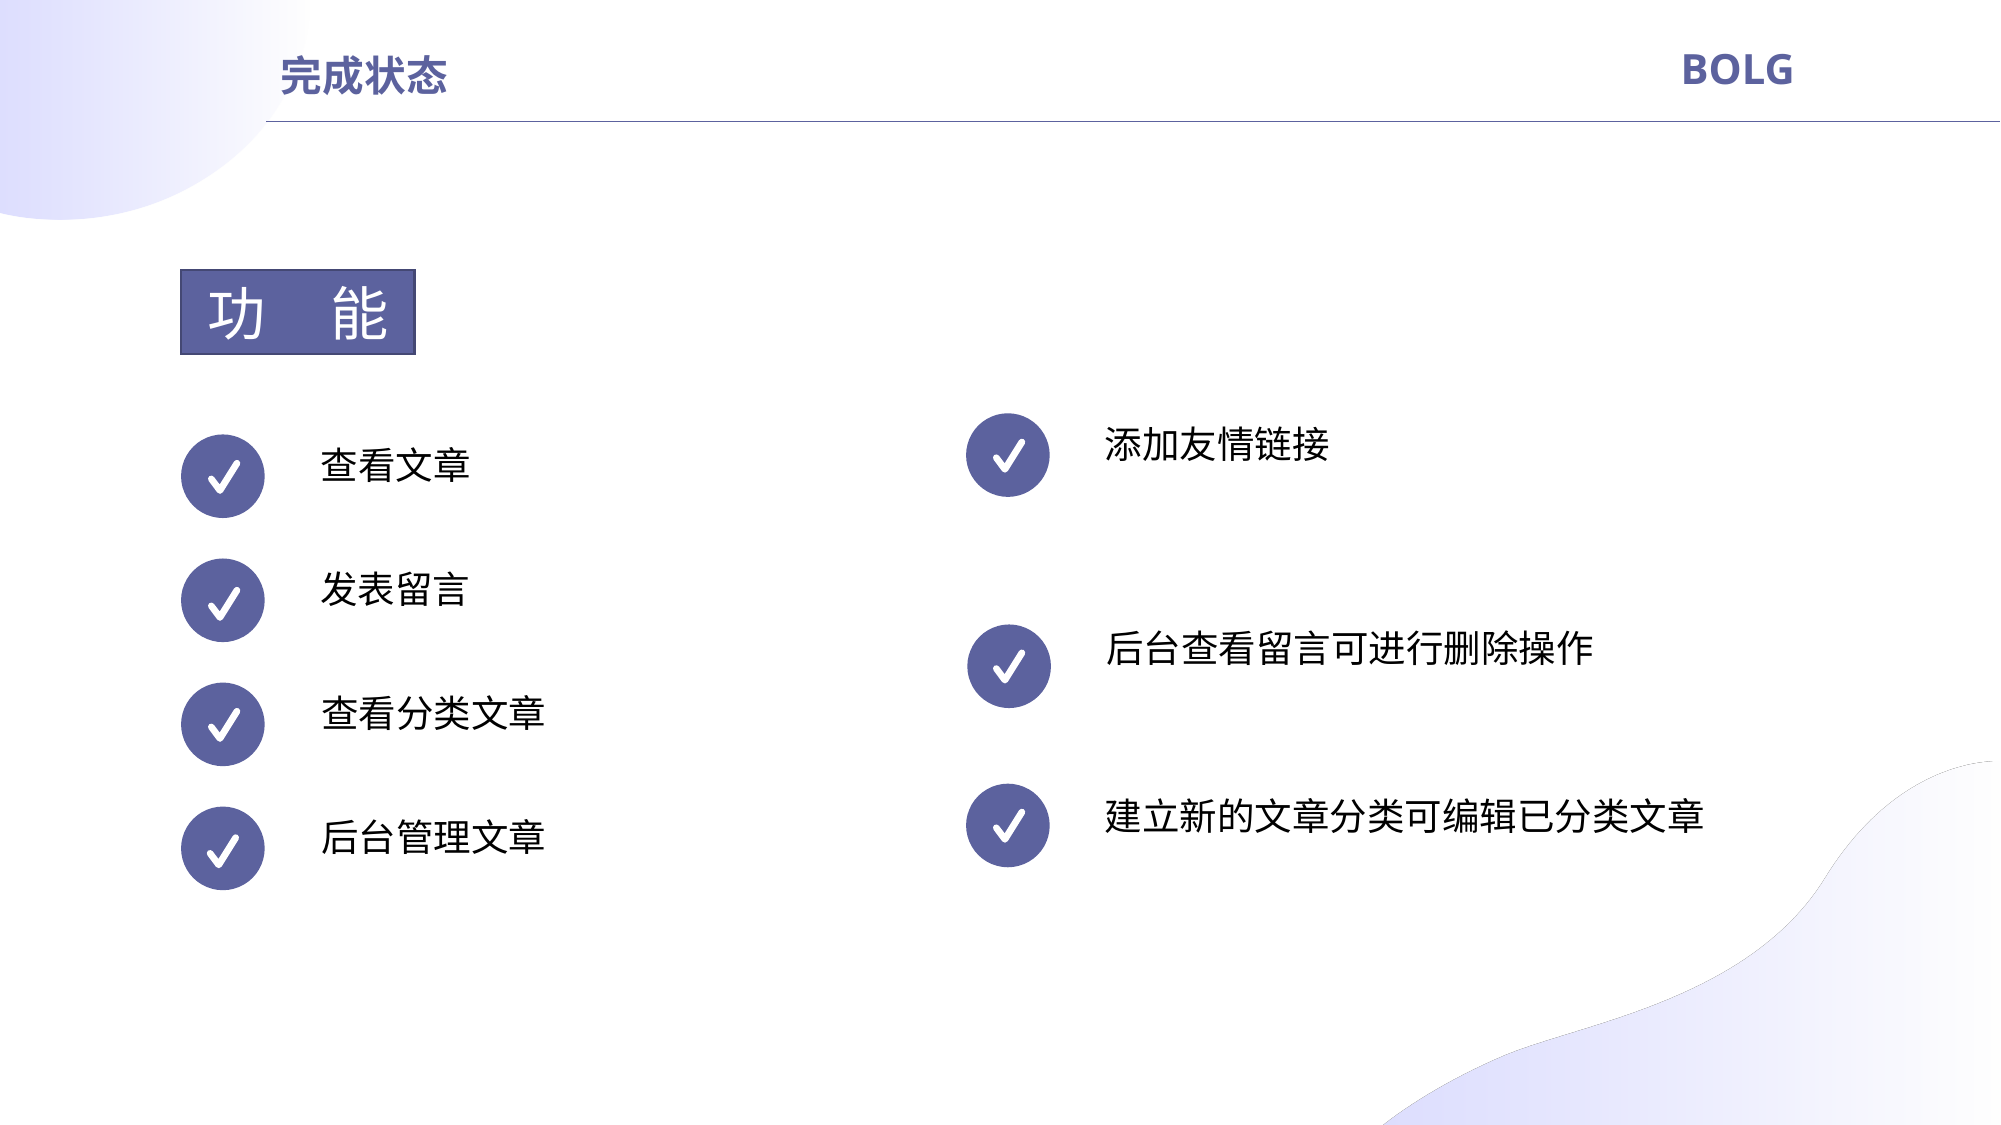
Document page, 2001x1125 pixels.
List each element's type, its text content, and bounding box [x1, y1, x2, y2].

picture [1383, 761, 2000, 1125]
text_box 完成状态 [265, 122, 689, 130]
picture [0, 0, 310, 220]
text_box 完成状态 [265, 19, 689, 121]
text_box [965, 413, 1826, 868]
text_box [180, 434, 563, 891]
text_box BOLG [1665, 25, 1810, 100]
text_box 功 能 [180, 269, 416, 355]
